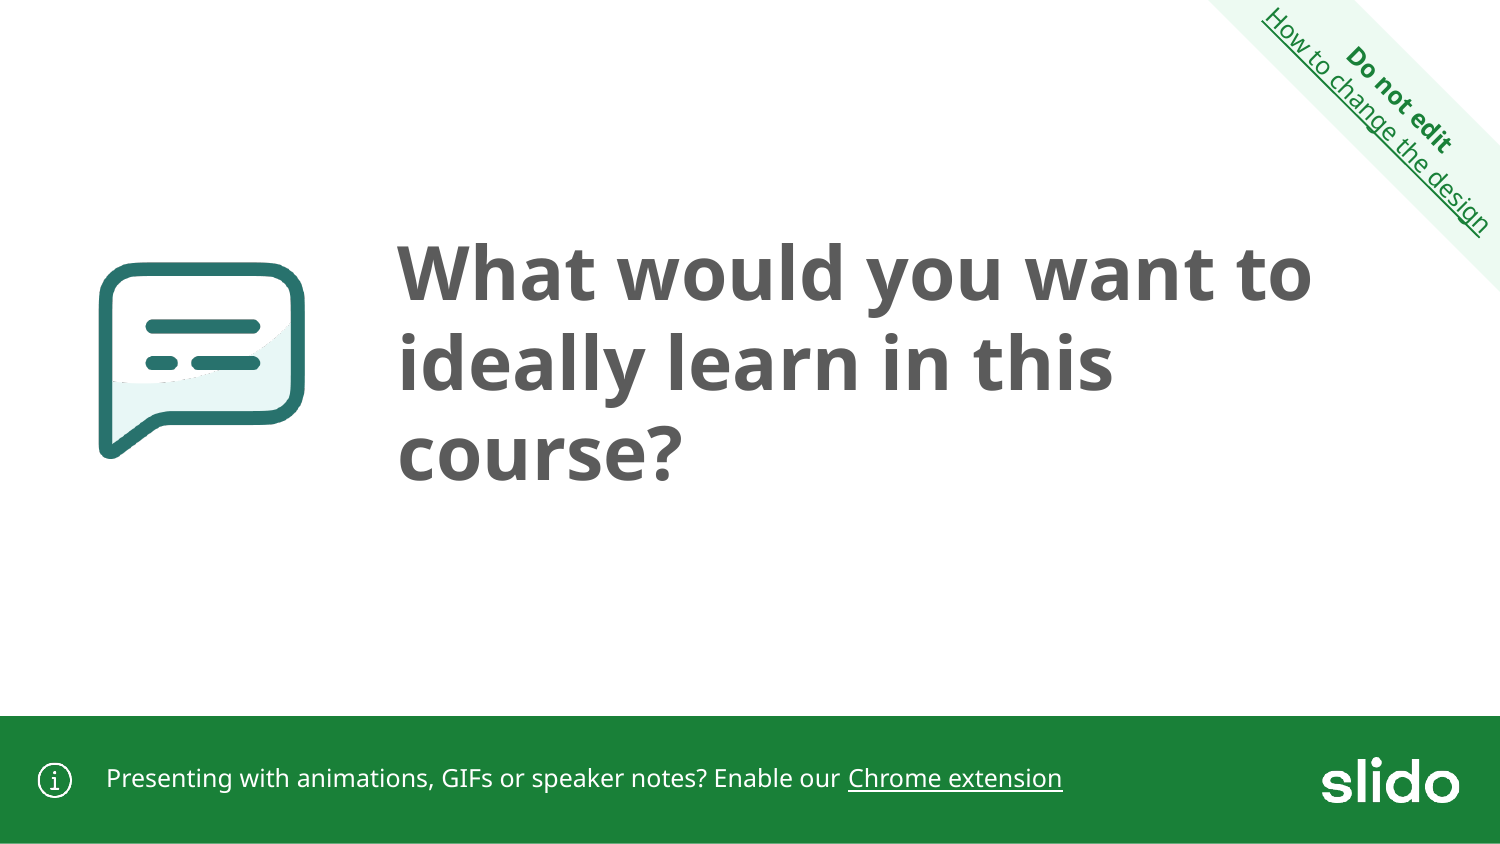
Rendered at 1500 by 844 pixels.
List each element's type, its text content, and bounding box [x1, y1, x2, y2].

picture [54, 214, 347, 507]
text_box Presenting with animations, GIFs or speaker notes? Enable our Chrome extension [91, 716, 1231, 844]
picture [1299, 733, 1482, 826]
text_box What would you want to ideally learn in this course? [382, 216, 1427, 504]
text_box Do not edit How to change the design [1209, 0, 1500, 291]
text_box [1231, 716, 1500, 844]
picture [36, 761, 74, 799]
text_box [0, 716, 91, 844]
text_box [1347, 0, 1500, 153]
